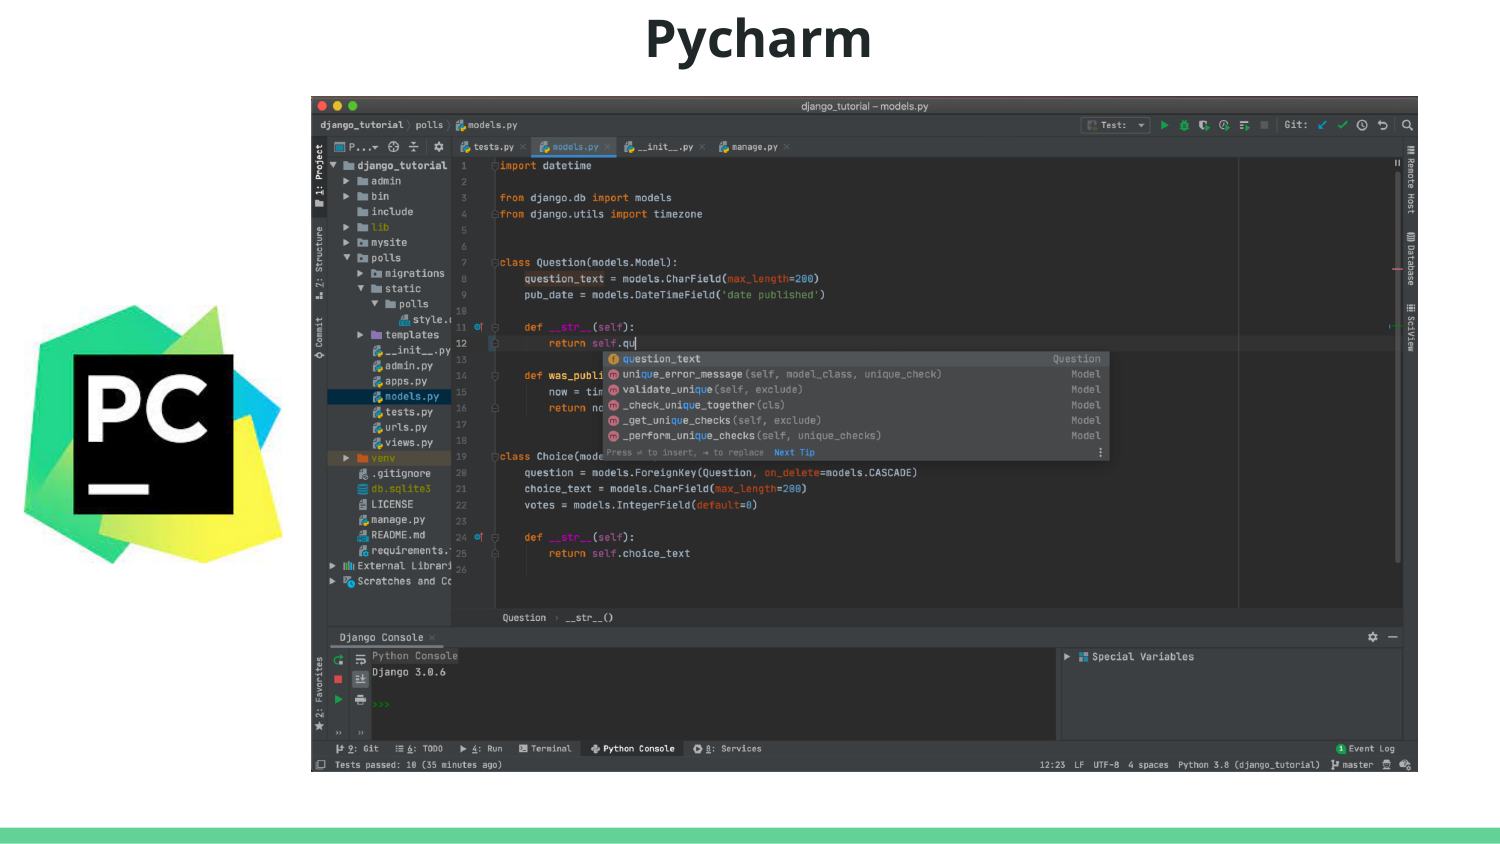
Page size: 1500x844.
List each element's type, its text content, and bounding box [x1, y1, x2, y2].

picture [23, 304, 283, 564]
title Pycharm [500, 0, 1019, 95]
picture [311, 96, 1419, 773]
